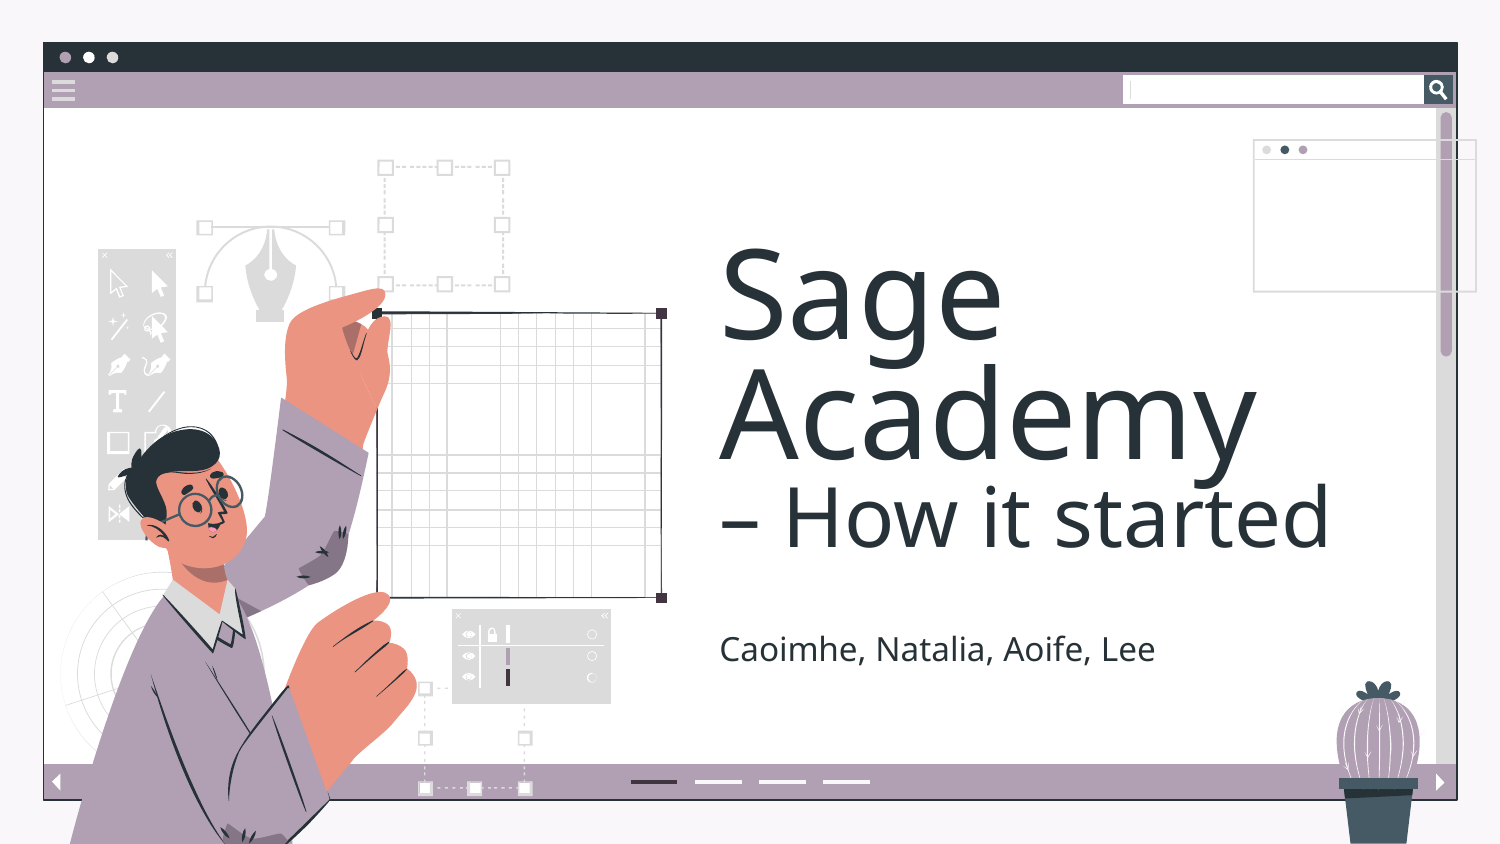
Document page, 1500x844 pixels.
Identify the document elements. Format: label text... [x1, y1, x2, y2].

title Sage Academy – How it started [704, 206, 1382, 601]
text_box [672, 779, 871, 785]
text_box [59, 159, 667, 844]
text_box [1252, 138, 1478, 293]
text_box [1335, 680, 1428, 844]
subtitle Caoimhe, Natalia, Aoife, Lee [704, 612, 1382, 689]
